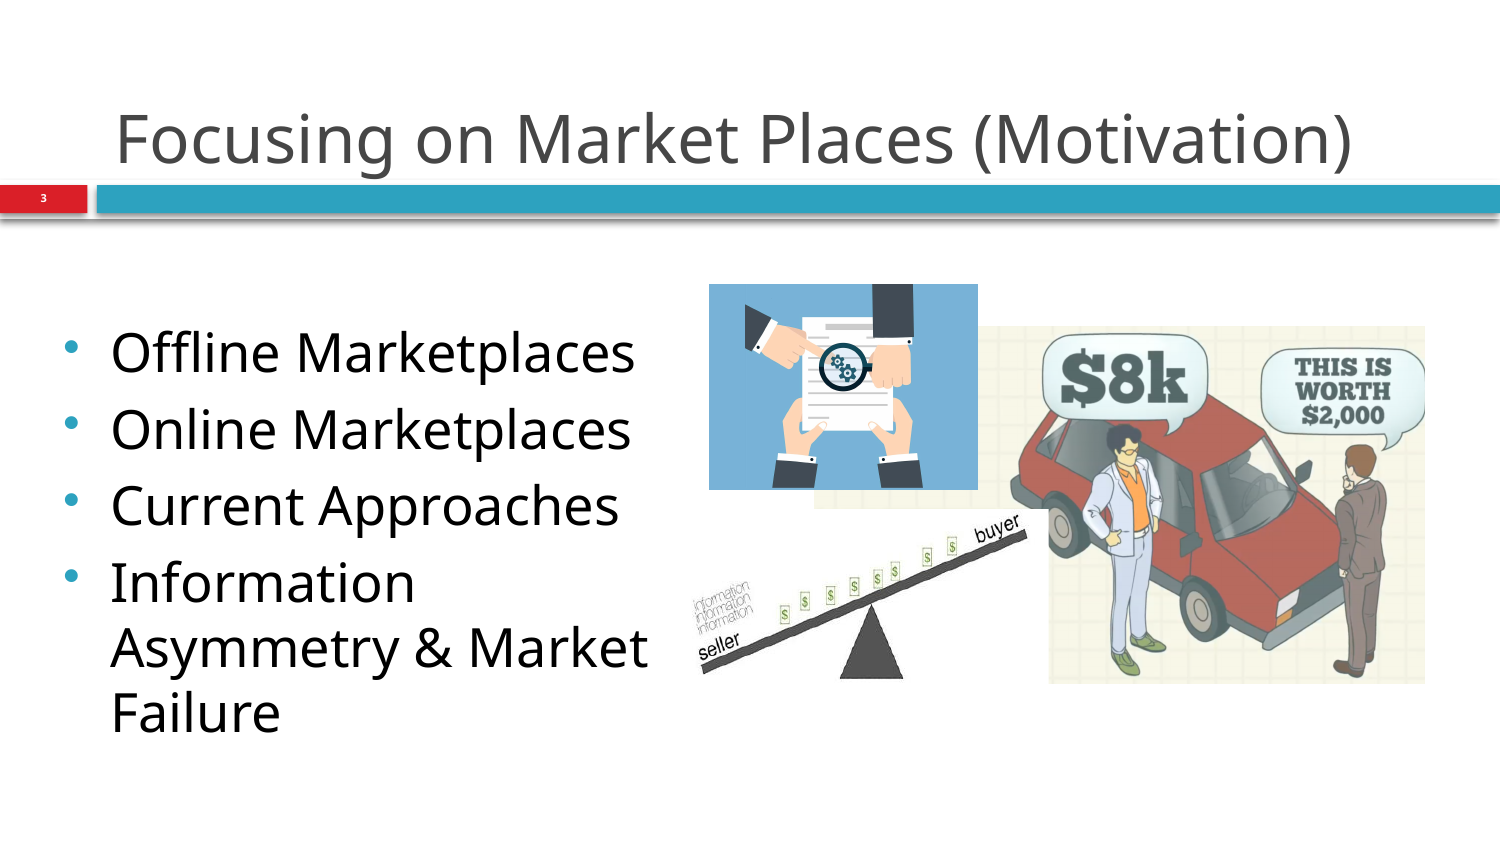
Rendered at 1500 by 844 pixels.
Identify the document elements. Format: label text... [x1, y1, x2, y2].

list Offline Marketplaces Online Marketplaces Current Approaches Information Asymmetry & Market Failure [50, 234, 750, 810]
slide_number 3 [0, 184, 88, 215]
title Focusing on Market Places (Motivation) [99, 19, 1438, 185]
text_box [680, 283, 1426, 685]
